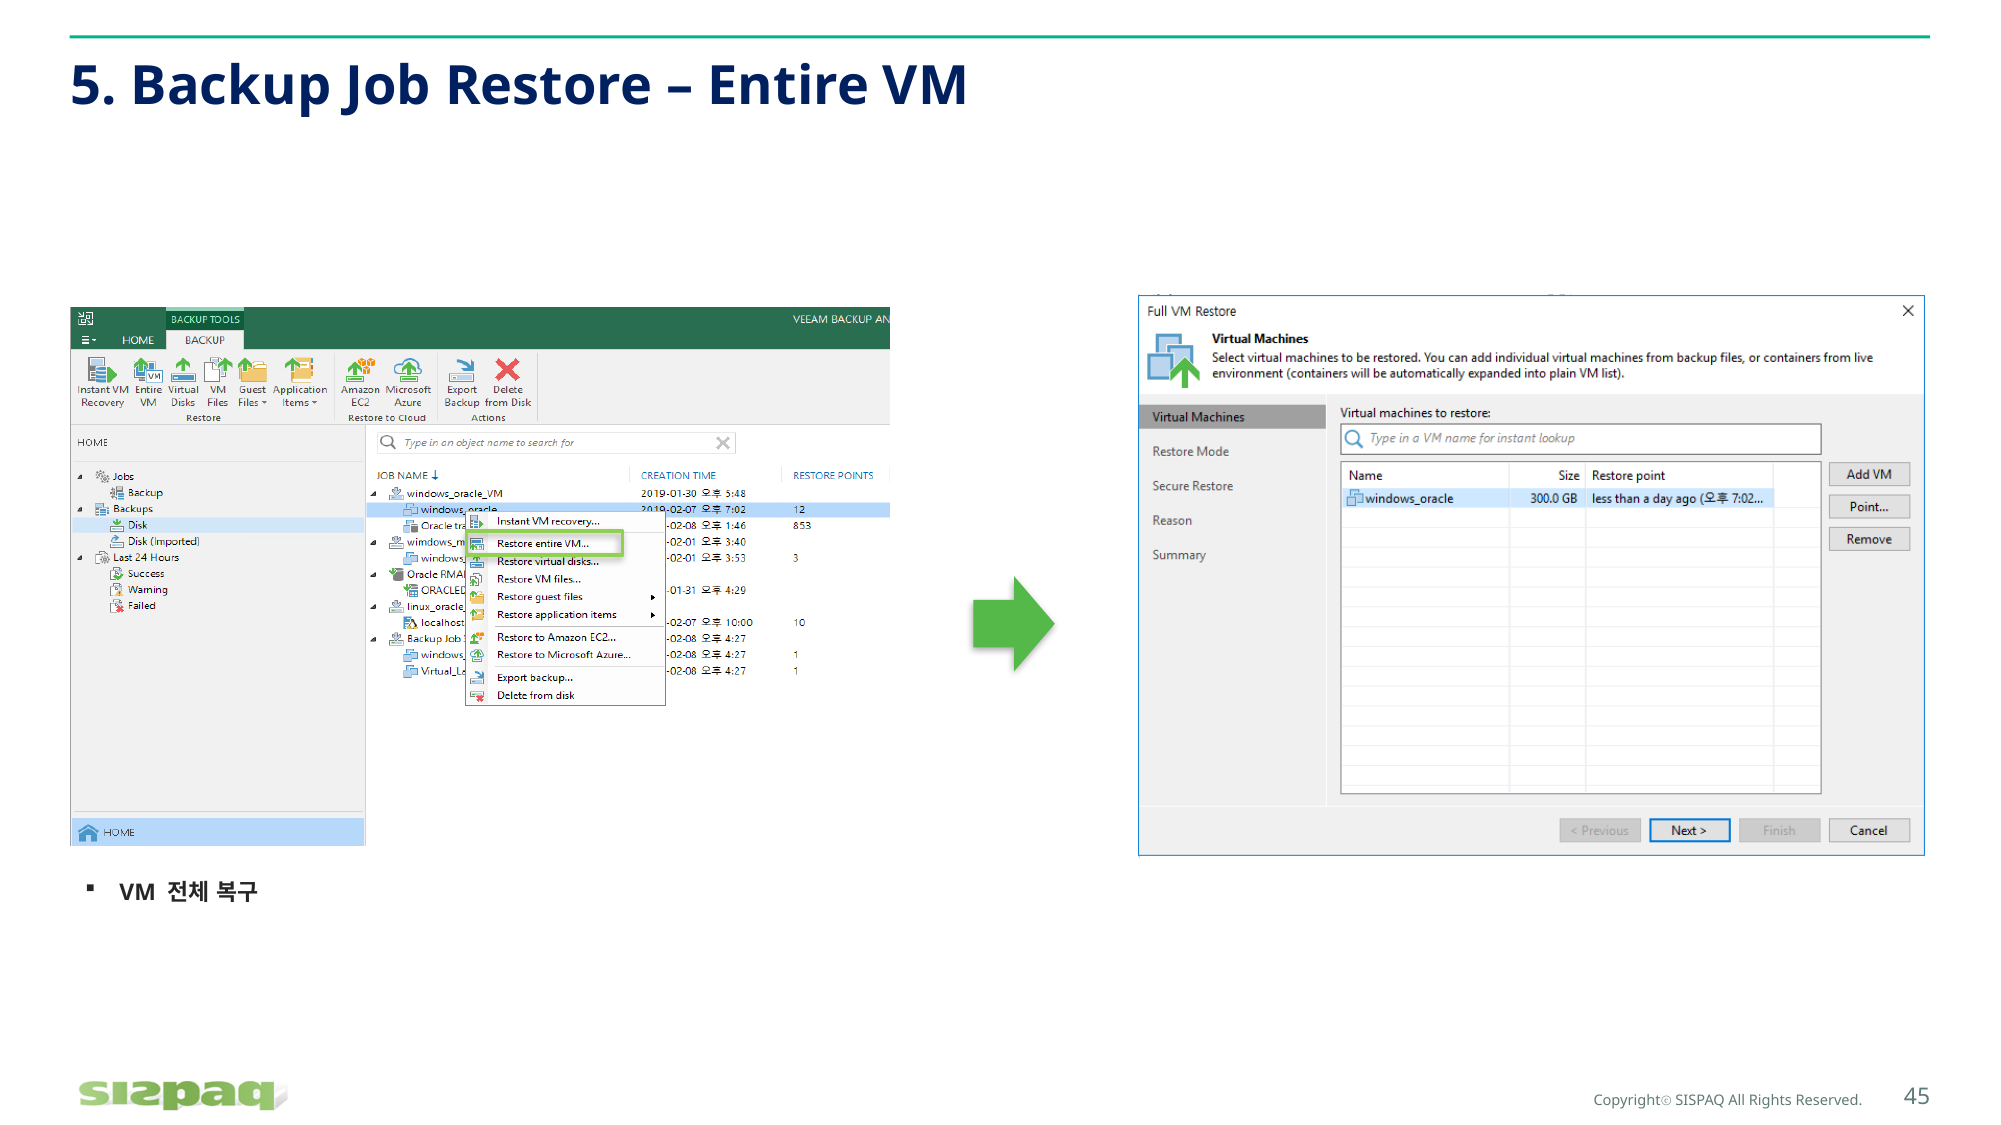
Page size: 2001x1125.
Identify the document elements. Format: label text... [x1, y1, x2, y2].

text_box VM 전체 복구 [70, 870, 687, 913]
title 5. Backup Job Restore – Entire VM [70, 39, 1756, 127]
picture [70, 306, 890, 846]
picture [69, 1071, 288, 1113]
text_box [972, 575, 1056, 672]
picture [1138, 294, 1925, 858]
